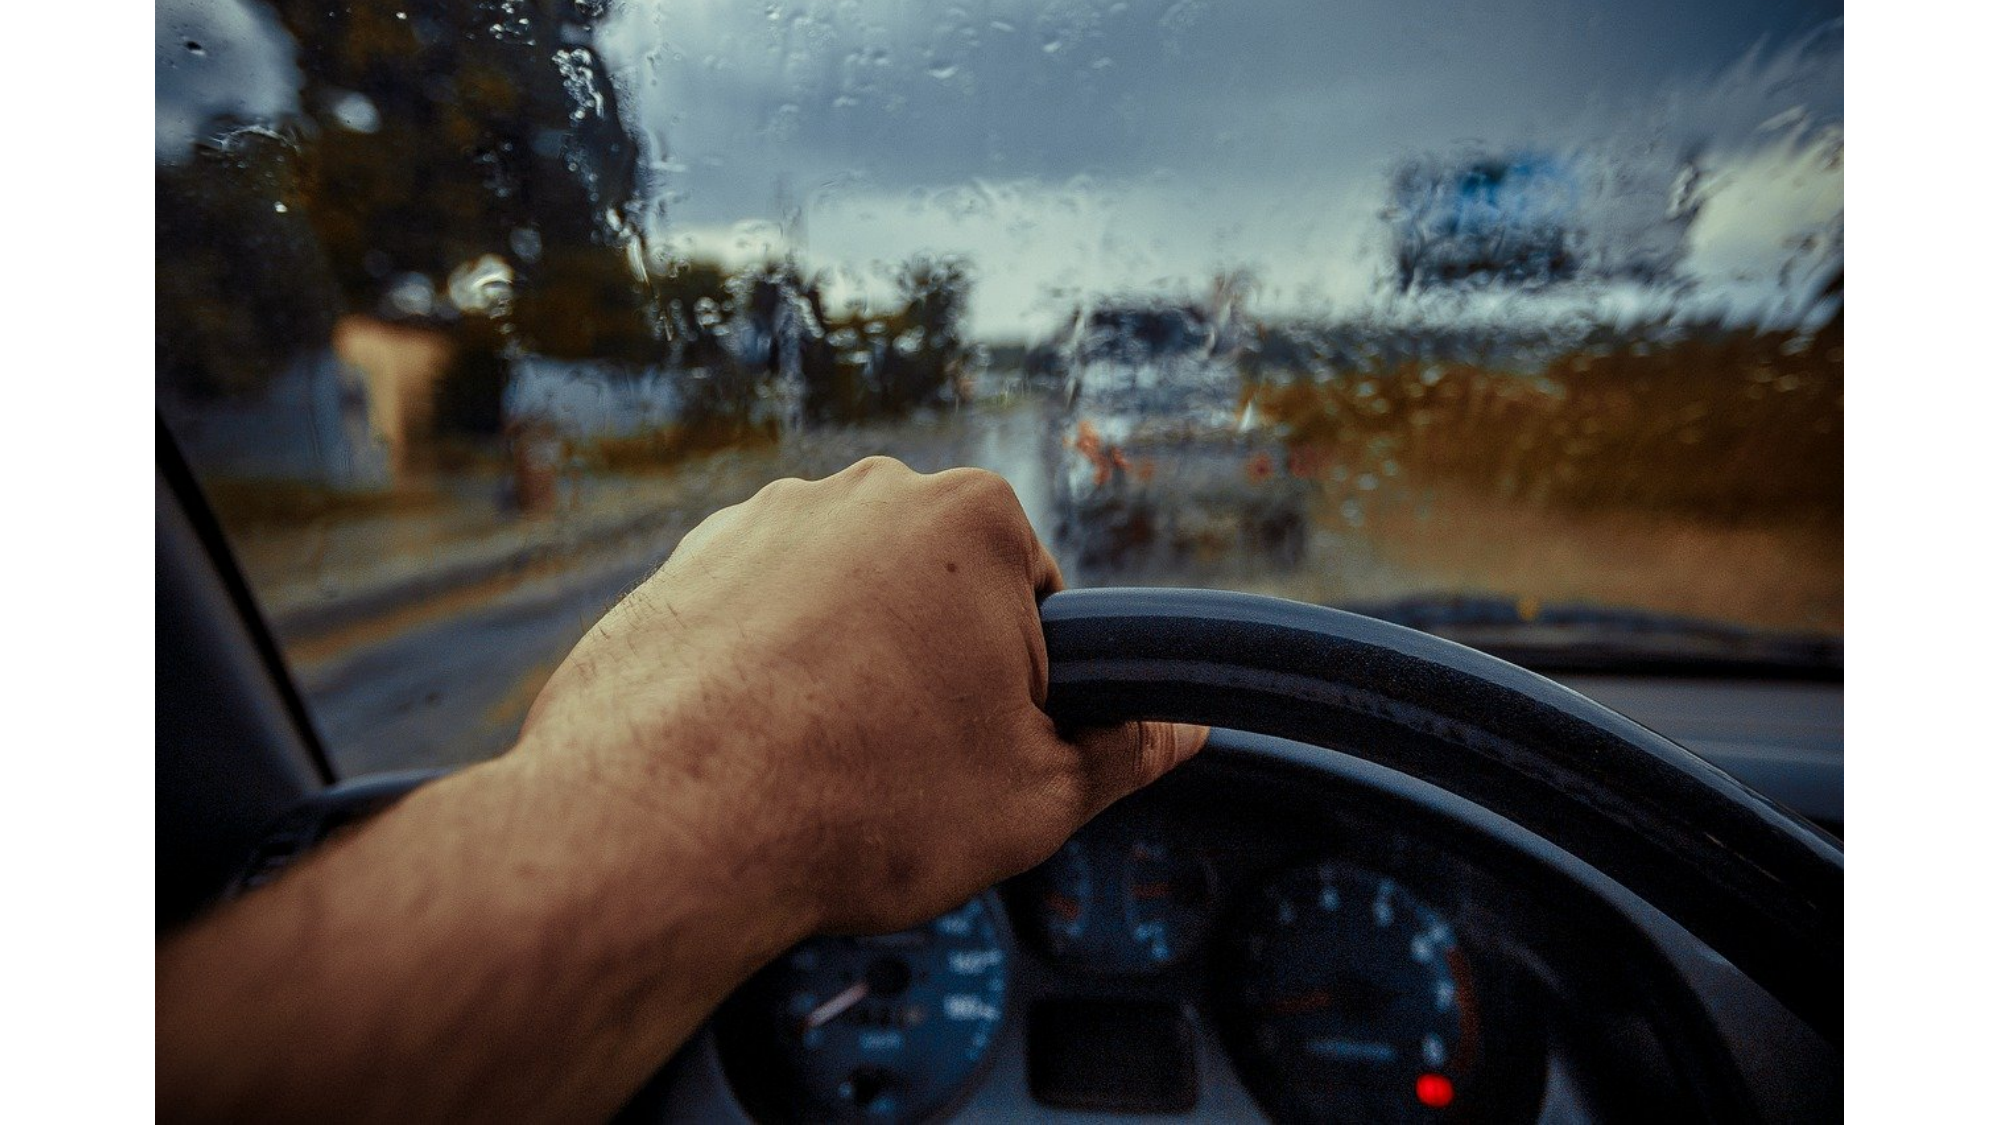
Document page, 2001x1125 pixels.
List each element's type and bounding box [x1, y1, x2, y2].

picture [155, 0, 1844, 1125]
